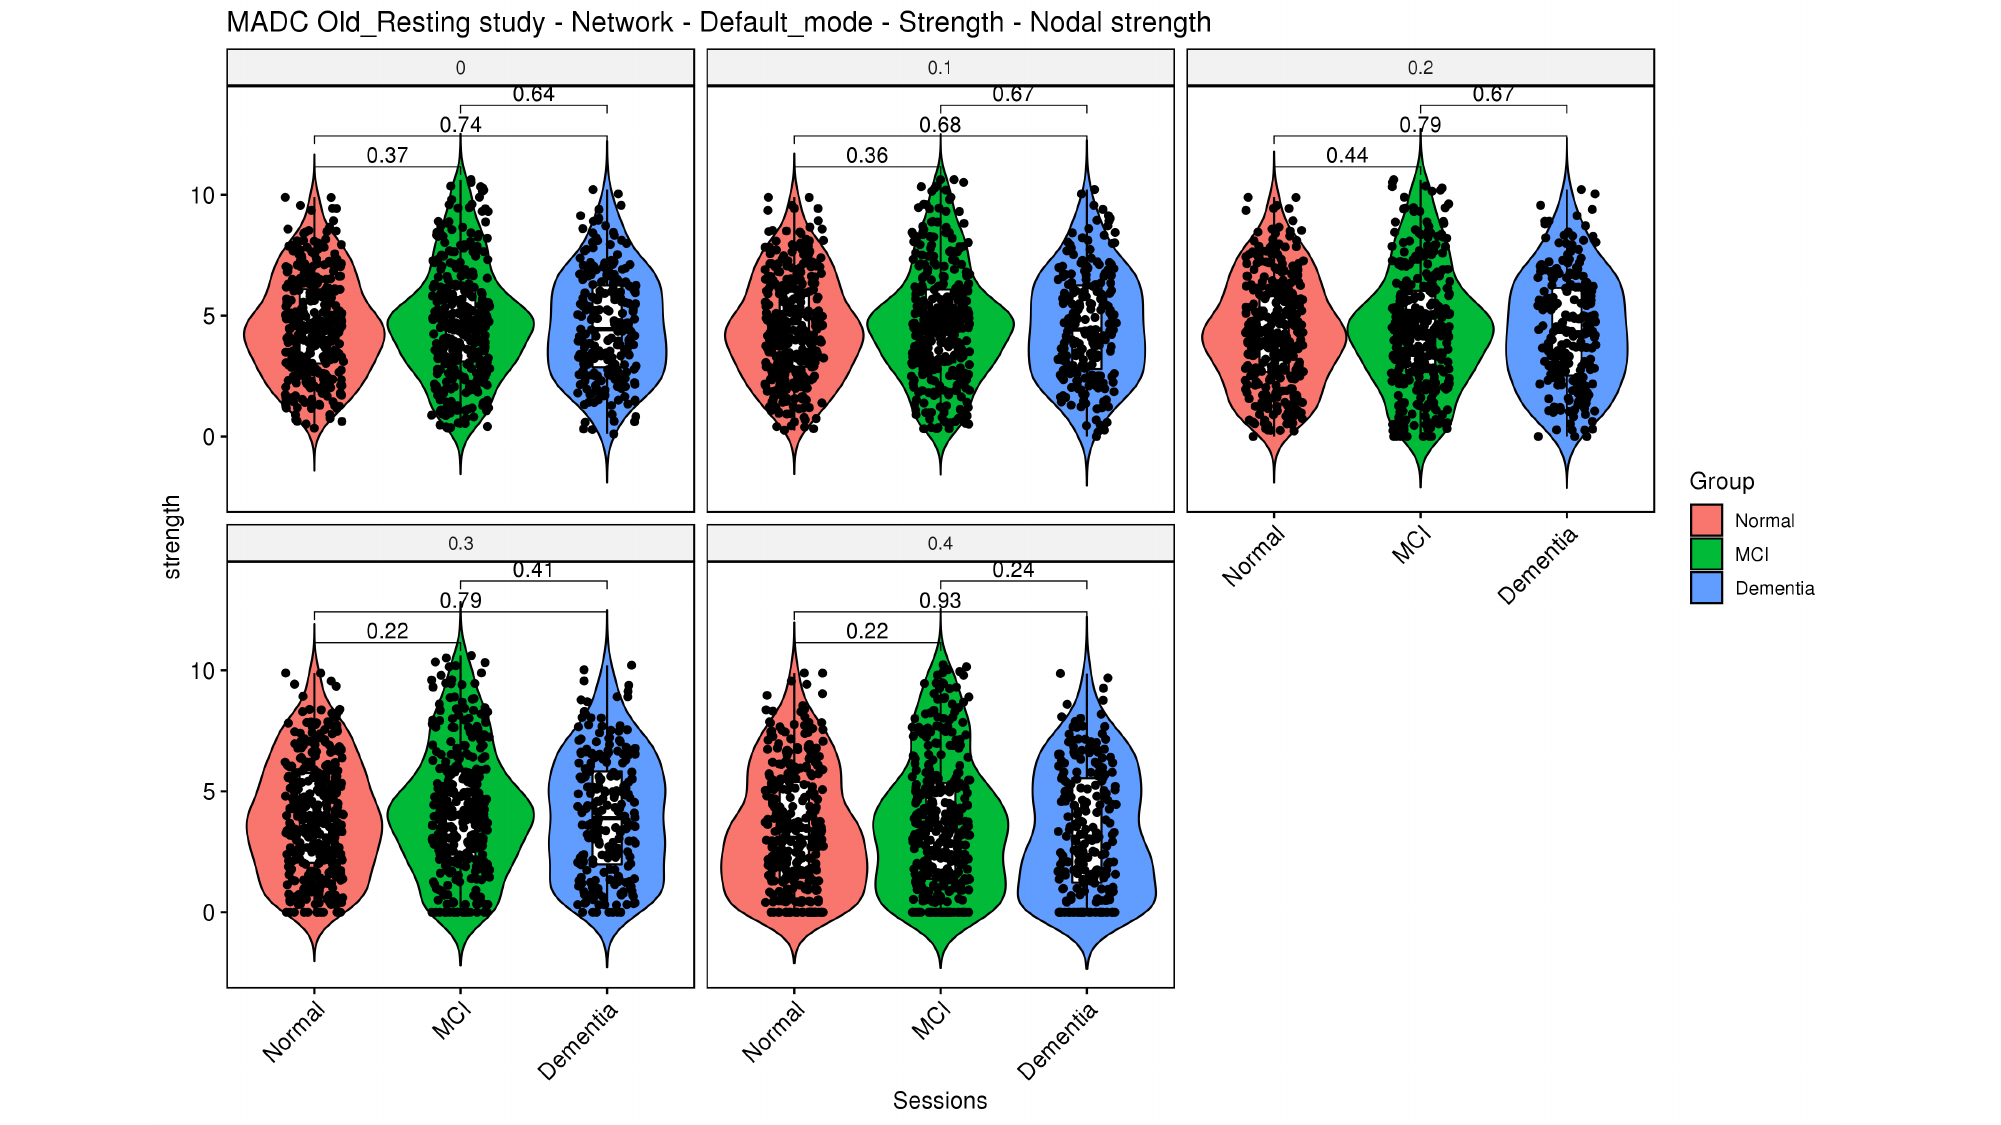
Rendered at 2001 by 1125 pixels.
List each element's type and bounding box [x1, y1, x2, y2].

picture [149, 0, 1838, 1125]
